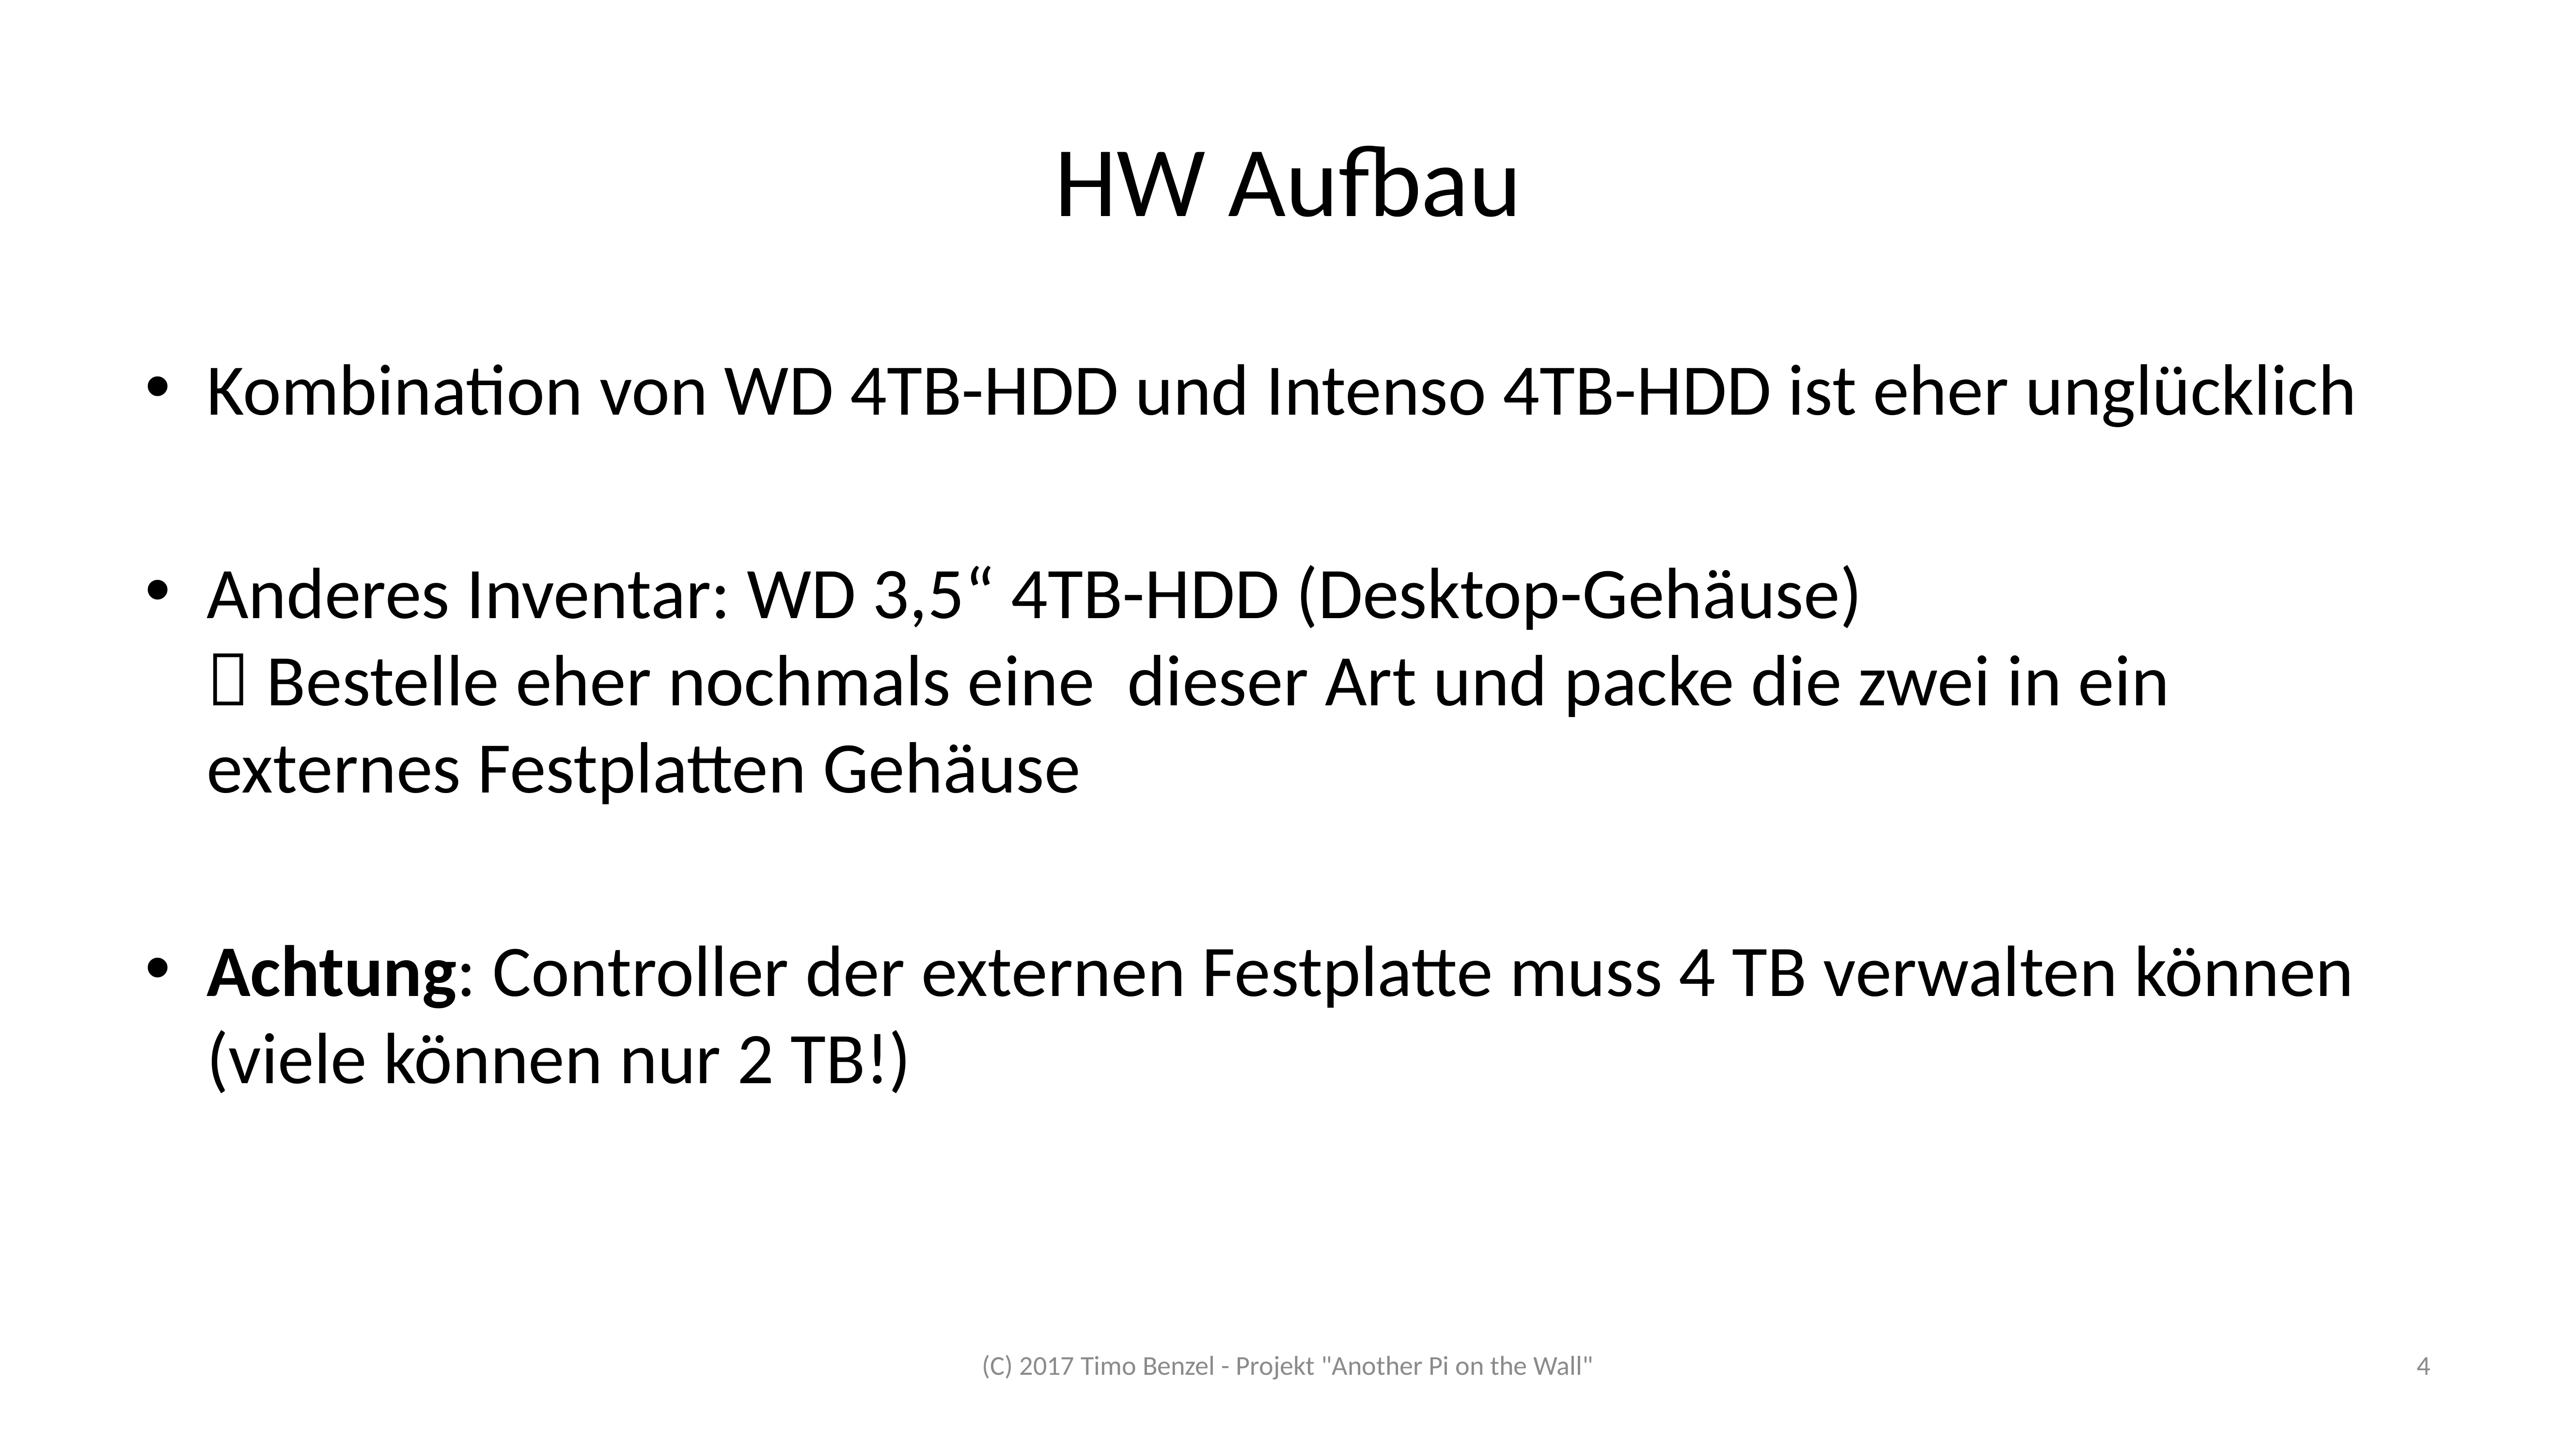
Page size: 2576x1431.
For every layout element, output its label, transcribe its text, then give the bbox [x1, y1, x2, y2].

footer (C) 2017 Timo Benzel - Projekt "Another Pi on the Wall" [880, 1326, 1696, 1402]
slide_number 4 [1846, 1326, 2447, 1402]
list Kombination von WD 4TB-HDD und Intenso 4TB-HDD ist eher unglücklich Anderes Inventar: WD 3,5“ 4TB-HDD (Desktop-Gehäuse)  Bestelle eher nochmals eine dieser Art und packe die zwei in ein externes Festplatten Gehäuse Achtung: Controller der externen Festplatte muss 4 TB verwalten können (viele können nur 2 TB!) [128, 334, 2447, 1278]
title HW Aufbau [128, 57, 2447, 296]
